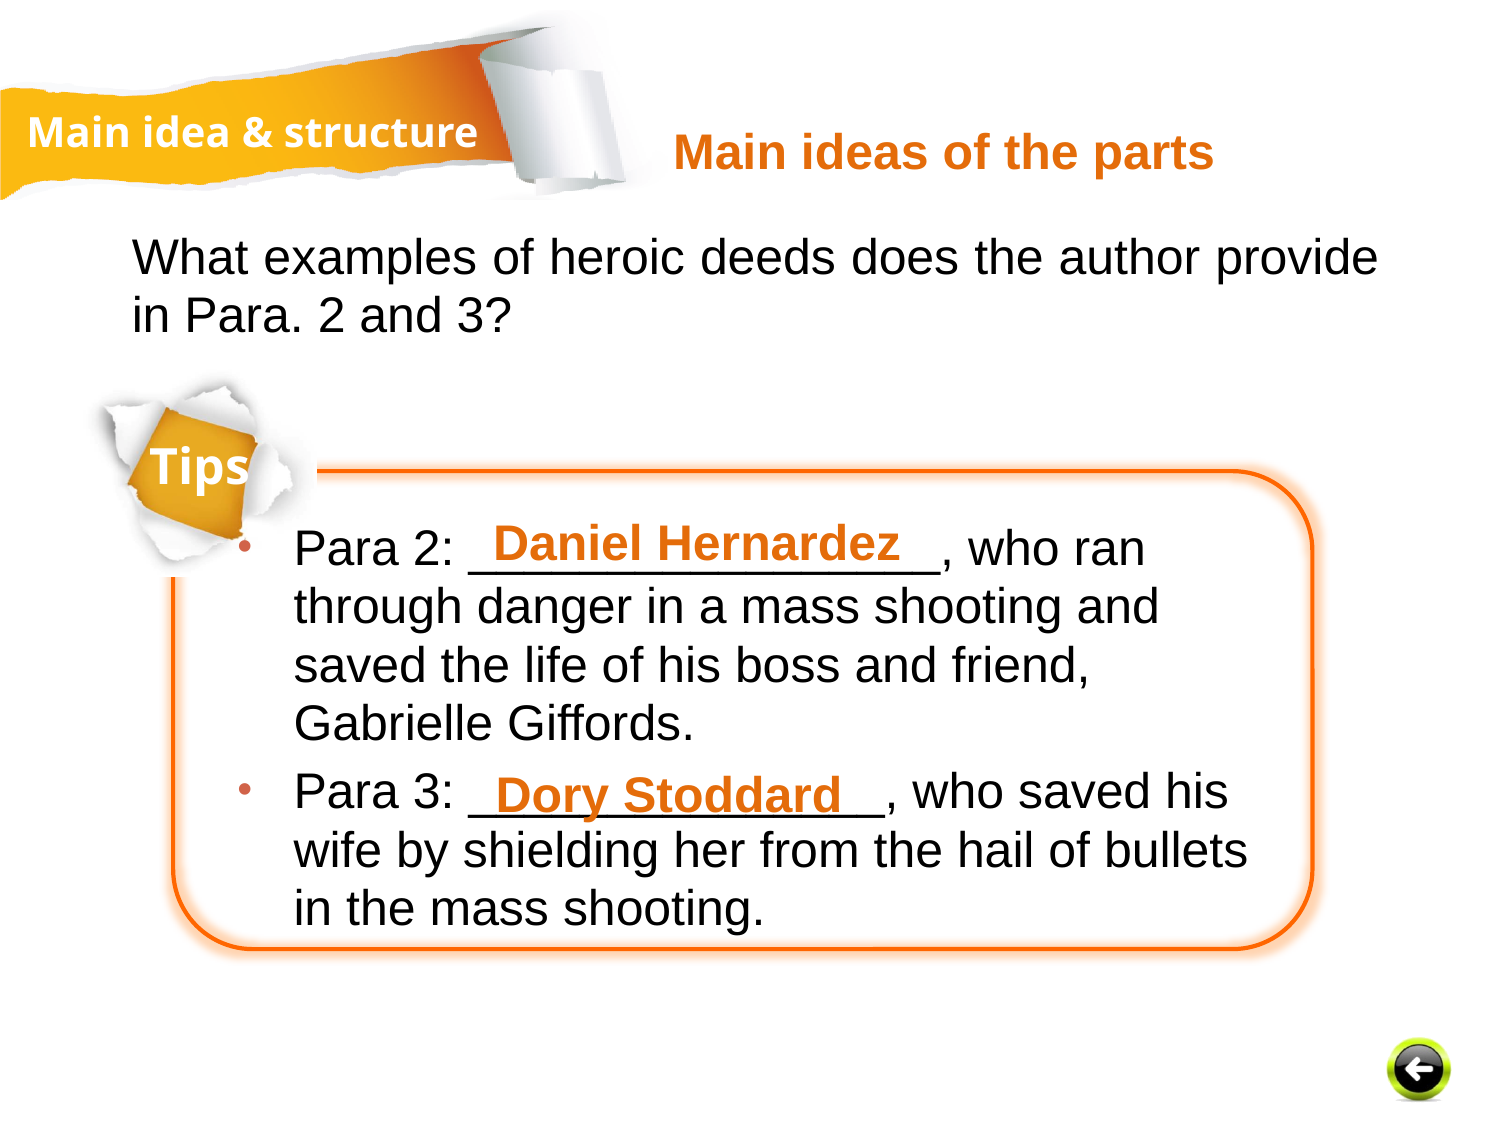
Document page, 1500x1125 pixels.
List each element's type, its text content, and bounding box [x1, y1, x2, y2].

text_box Para 2: _________________, who ran through danger in a mass shooting and saved the life of his boss and friend, Gabrielle Giffords. Para 3: _______________, who saved his wife by shielding her from the hail of bullets in the mass shooting. [222, 509, 1278, 943]
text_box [0, 10, 668, 200]
text_box [321, 469, 1315, 938]
picture [78, 352, 317, 577]
text_box [171, 585, 1269, 952]
text_box Dory Stoddard [459, 755, 879, 874]
text_box What examples of heroic deeds does the author provide in Para. 2 and 3? [117, 218, 1395, 350]
text_box Daniel Hernardez [456, 502, 938, 621]
text_box Main ideas of the parts [672, 111, 1313, 187]
picture [1381, 1031, 1454, 1107]
